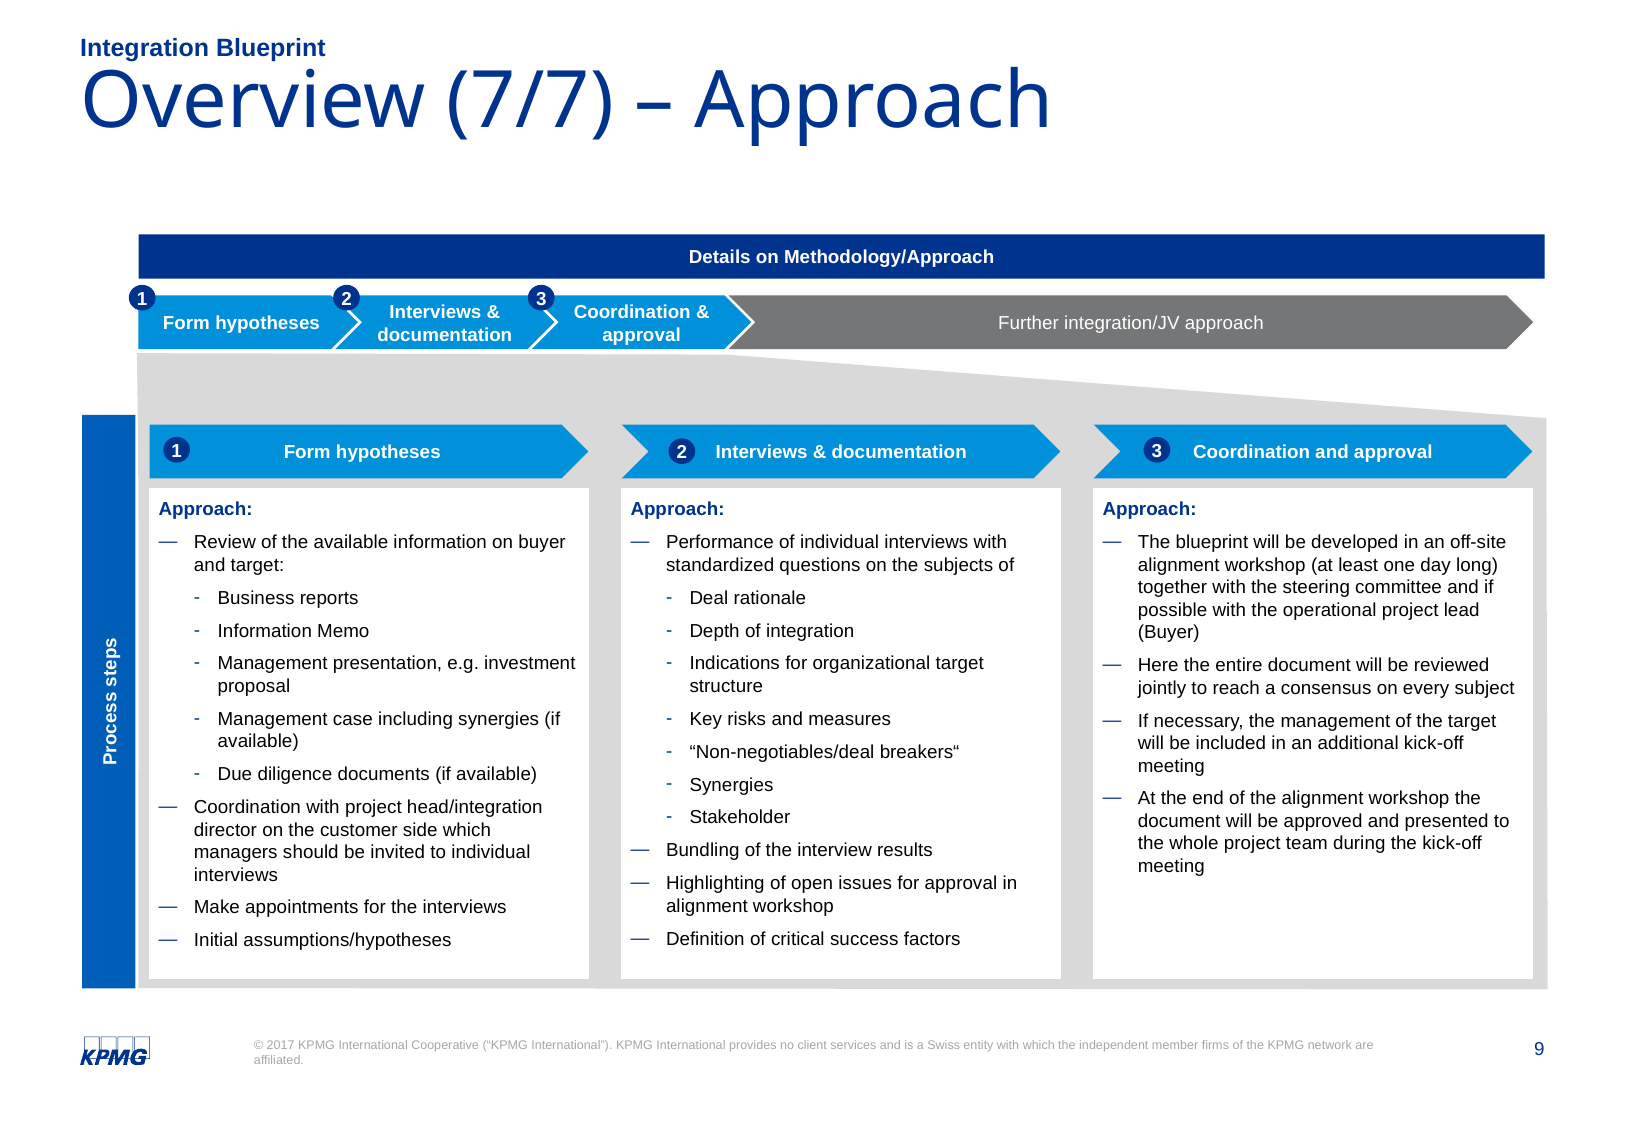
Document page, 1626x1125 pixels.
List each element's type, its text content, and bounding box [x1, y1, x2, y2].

text_box 2 [333, 284, 360, 311]
text_box Coordination & approval [529, 294, 753, 351]
text_box 1 [128, 284, 156, 311]
text_box 1 [163, 436, 191, 463]
text_box Form hypotheses [137, 294, 359, 351]
title Overview (7/7) – Approach [80, 74, 1545, 193]
text_box Approach: Performance of individual interviews with standardized questions on the subjects of Deal rationale Depth of integration Indications for organizational target structure Key risks and measures “Non-negotiables/deal breakers“ Synergies Stakeholder Bundling of the interview results Highlighting of open issues for approval in alignment workshop Definition of critical success factors [621, 488, 1061, 979]
text_box 3 [527, 284, 555, 311]
text_box Interviews & documentation [332, 294, 556, 351]
text_box Approach: The blueprint will be developed in an off-site alignment workshop (at least one day long) together with the steering committee and if possible with the operational project lead (Buyer) Here the entire document will be reviewed jointly to reach a consensus on every subject If necessary, the management of the target will be included in an additional kick-off meeting At the end of the alignment workshop the document will be approved and presented to the whole project team during the kick-off meeting [1093, 488, 1533, 979]
list Integration Blueprint [80, 33, 1490, 62]
text_box 2 [668, 438, 696, 465]
text_box Process steps [81, 414, 137, 989]
text_box Coordination and approval [1091, 423, 1534, 480]
text_box Approach: Review of the available information on buyer and target: Business reports Information Memo Management presentation, e.g. investment proposal Management case including synergies (if available) Due diligence documents (if available) Coordination with project head/integration director on the customer side which managers should be invited to individual interviews Make appointments for the interviews Initial assumptions/hypotheses [149, 488, 589, 979]
text_box Form hypotheses [148, 423, 590, 480]
text_box Further integration/JV approach [725, 294, 1535, 351]
text_box 3 [1143, 436, 1171, 463]
text_box Details on Methodology/Approach [138, 233, 1546, 280]
text_box [137, 353, 1548, 989]
text_box Interviews & documentation [619, 423, 1062, 480]
